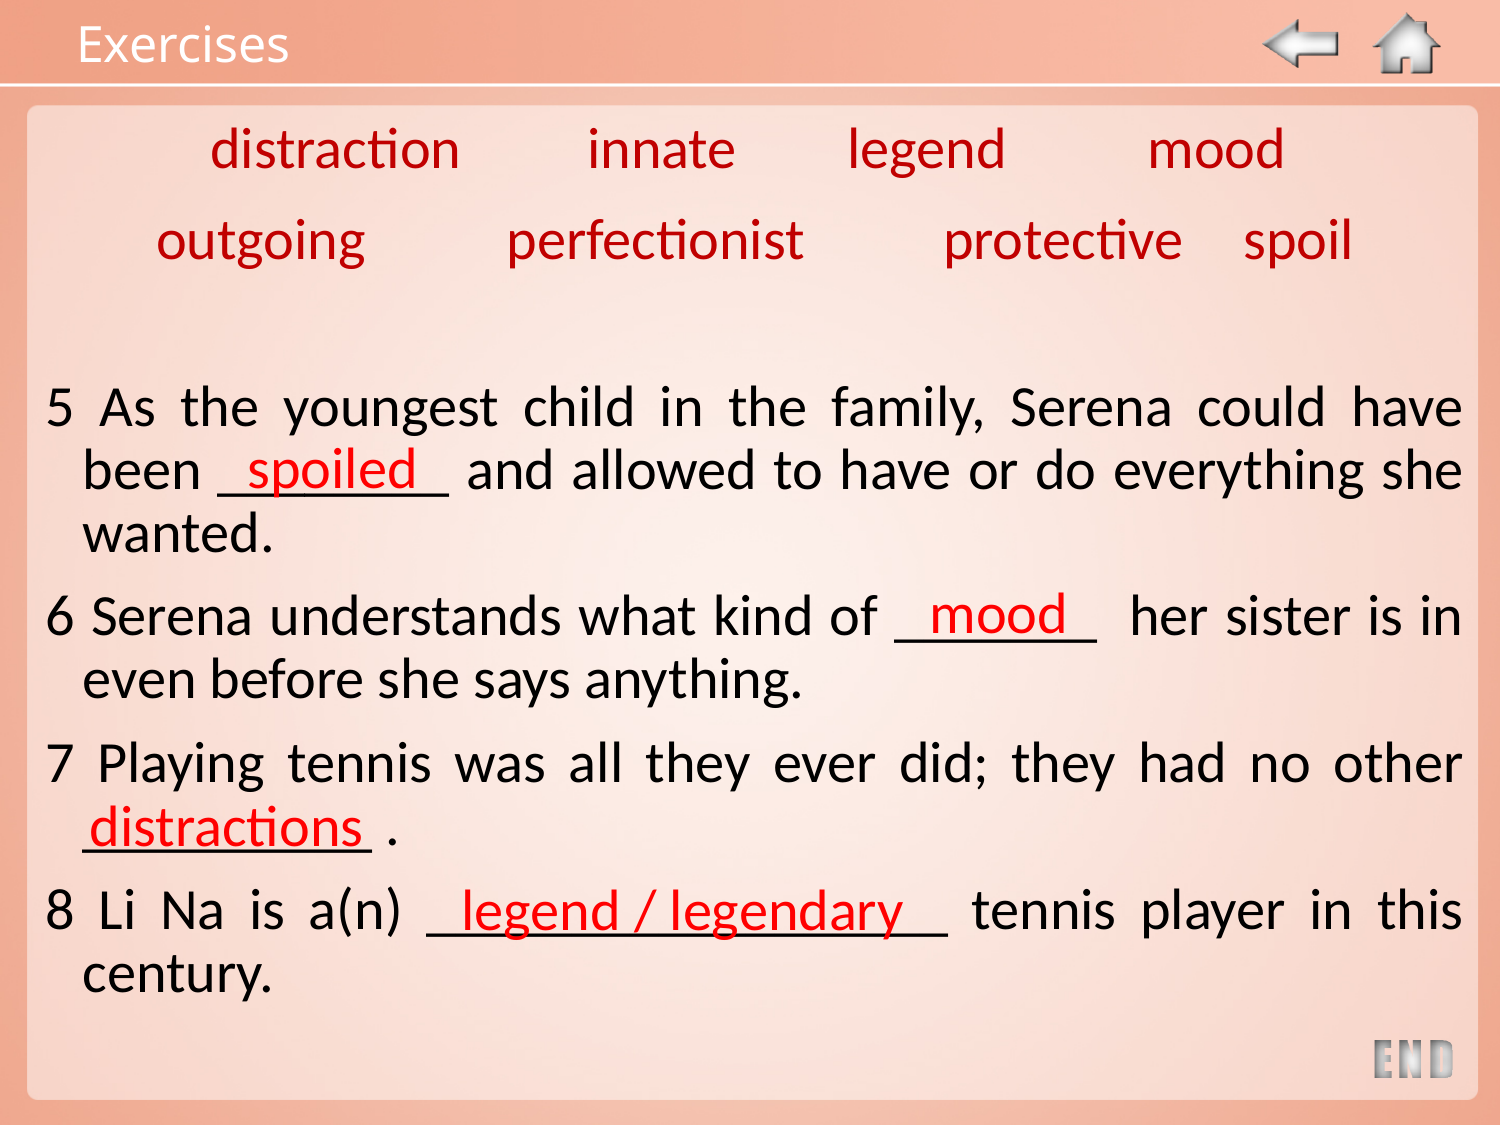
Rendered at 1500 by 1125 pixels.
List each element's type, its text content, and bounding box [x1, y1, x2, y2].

text_box Exercises [61, 5, 306, 80]
list distraction innate legend mood outgoing perfectionist protective spoil 5 As the youngest child in the family, Serena could have been ________ and allowed to have or do everything she wanted. 6 Serena understands what kind of _______ her sister is in even before she says anything. 7 Playing tennis was all they ever did; they had no other __________ . 8 Li Na is a(n) __________________ tennis player in this century. [29, 102, 1480, 1099]
text_box legend / legendary [421, 864, 944, 949]
picture [0, 0, 1500, 1125]
text_box distractions [52, 781, 402, 866]
text_box spoiled [232, 423, 518, 508]
text_box mood [856, 567, 1142, 653]
